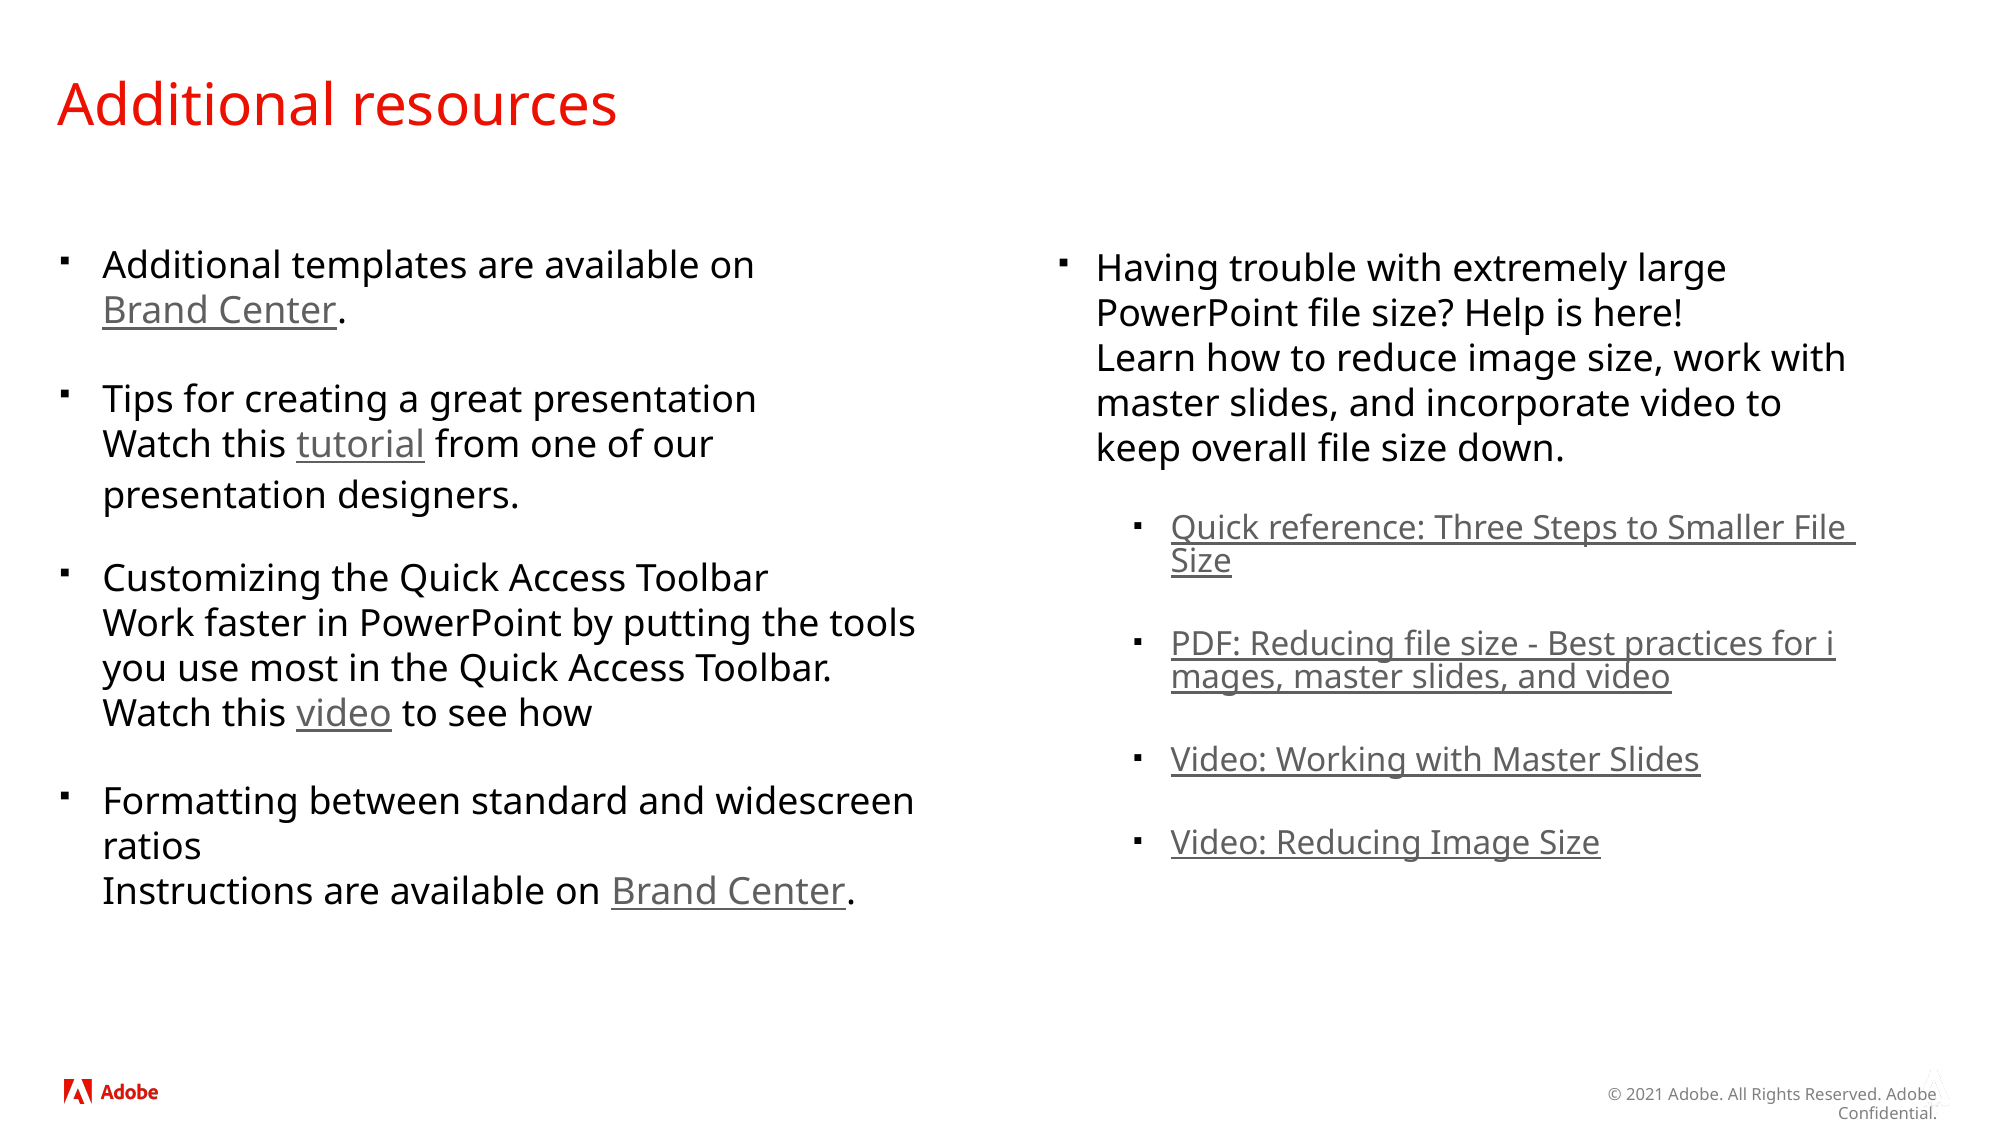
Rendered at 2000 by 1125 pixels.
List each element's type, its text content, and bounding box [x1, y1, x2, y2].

list Additional templates are available on Brand Center. Tips for creating a great presentation Watch this tutorial from one of our presentation designers. Customizing the Quick Access Toolbar Work faster in PowerPoint by putting the tools you use most in the Quick Access Toolbar. Watch this video to see how Formatting between standard and widescreen ratios Instructions are available on Brand Center. [49, 233, 943, 989]
picture [64, 1079, 158, 1104]
text_box Having trouble with extremely large PowerPoint file size? Help is here! Learn how to reduce image size, work with master slides, and incorporate video to keep overall file size down. Quick reference: Three Steps to Smaller File Size PDF: Reducing file size - Best practices for images, master slides, and video Video: Working with Master Slides Video: Reducing Image Size [1049, 236, 1872, 997]
title Additional resources [49, 47, 1950, 158]
picture [1918, 1070, 1950, 1114]
